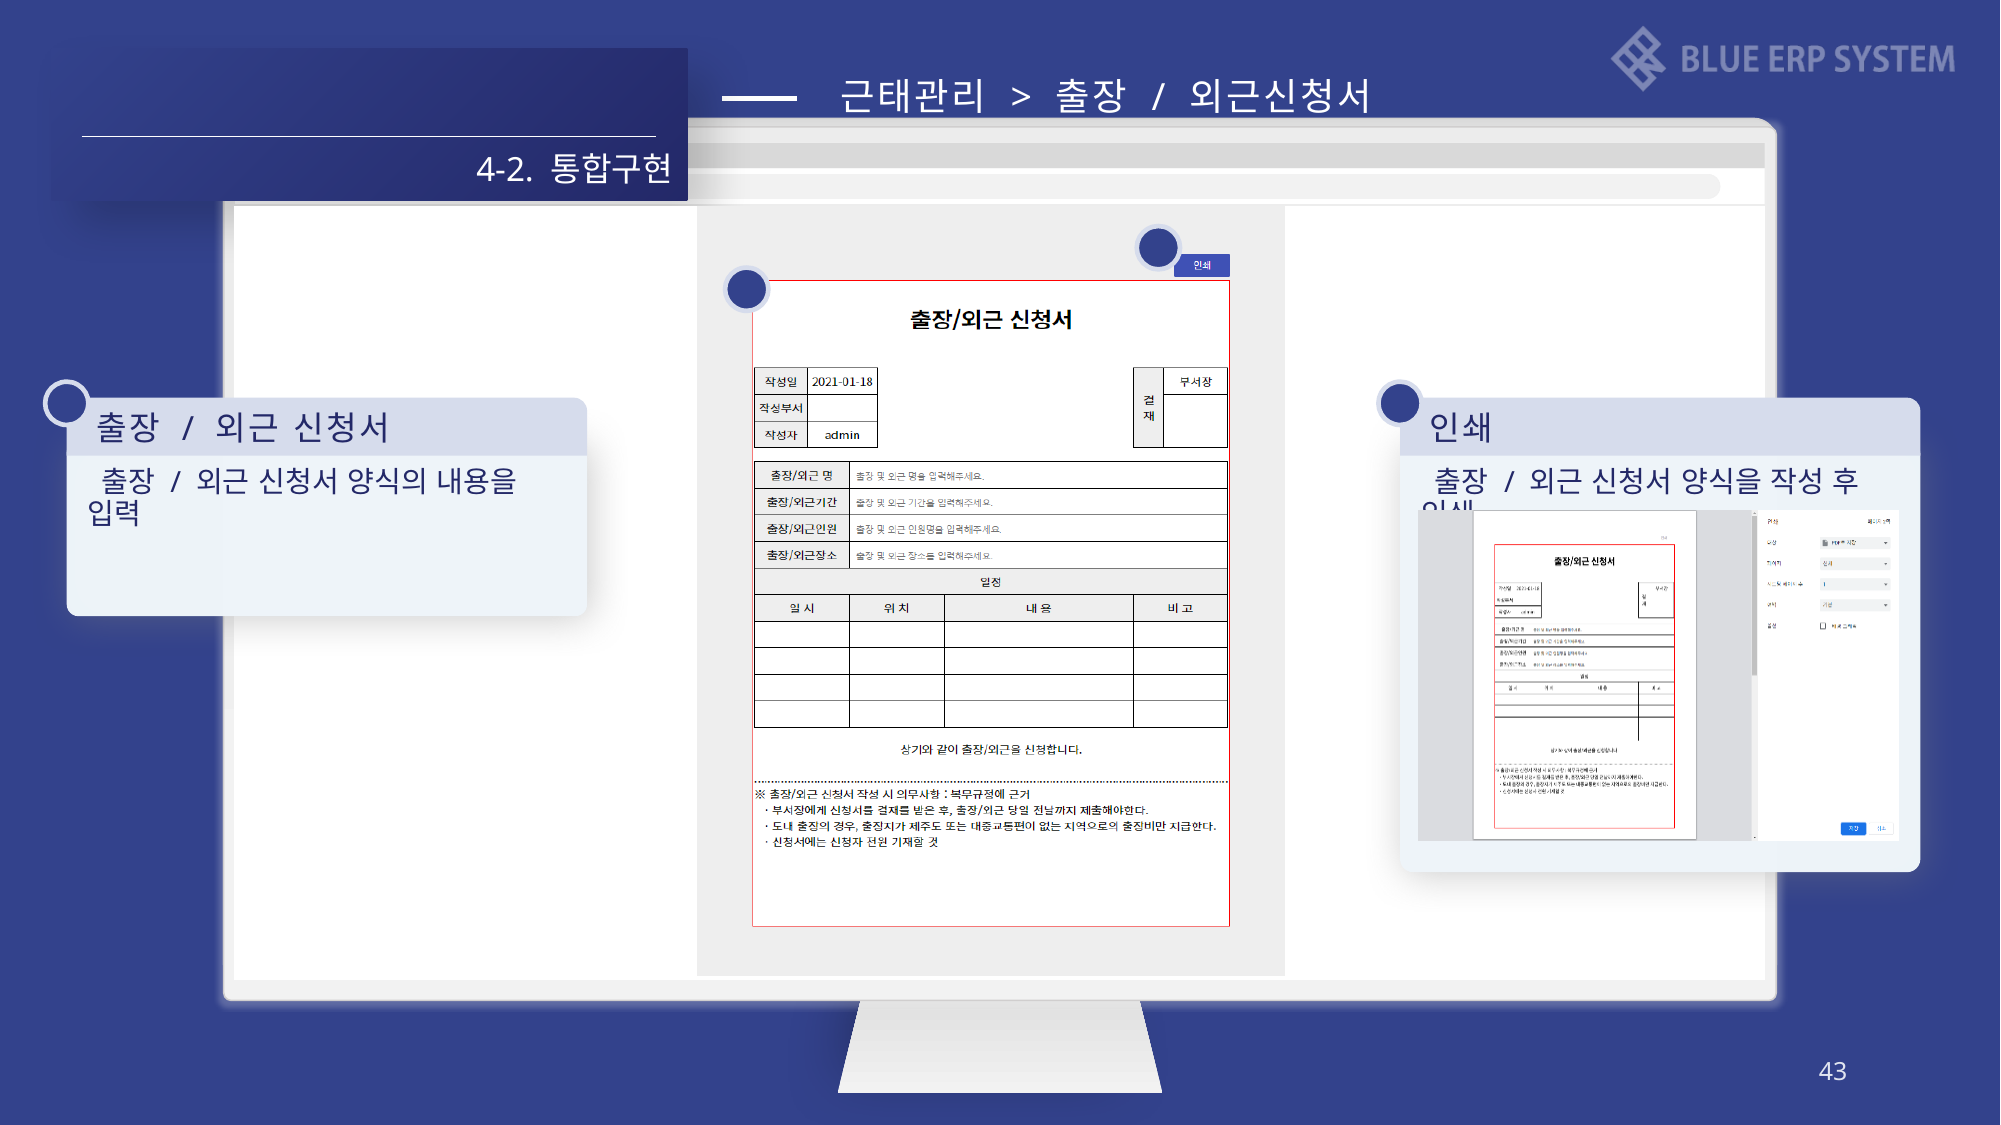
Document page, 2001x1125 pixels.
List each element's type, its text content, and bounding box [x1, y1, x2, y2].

table_cell 6 [1610, 25, 1955, 92]
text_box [1378, 381, 1921, 873]
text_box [45, 381, 588, 617]
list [825, 71, 1818, 130]
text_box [725, 267, 769, 313]
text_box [1136, 226, 1181, 270]
picture [1418, 510, 1899, 841]
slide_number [1412, 1042, 1863, 1103]
picture [234, 206, 1765, 981]
